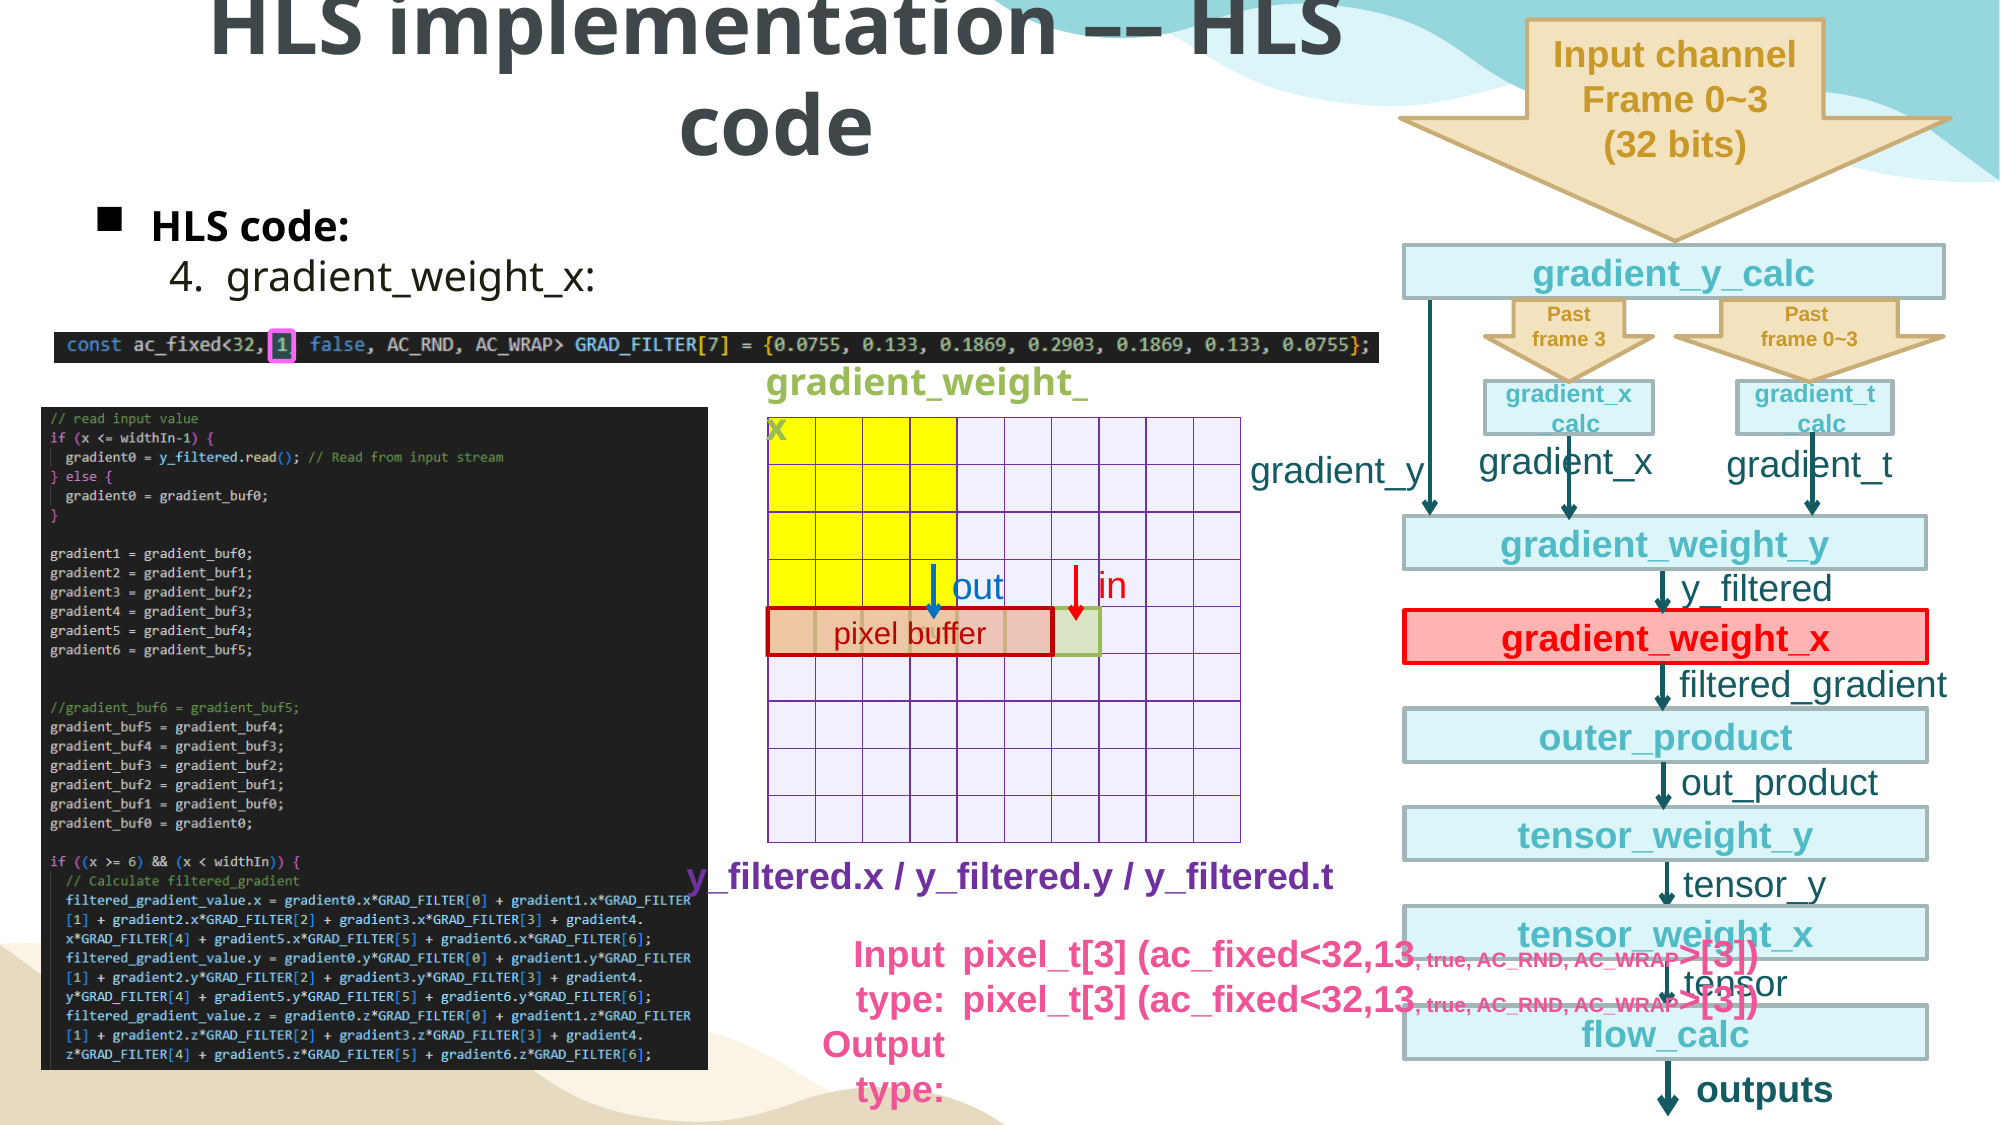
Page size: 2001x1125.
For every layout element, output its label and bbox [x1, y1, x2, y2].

table_cell [769, 465, 815, 511]
text_box [79, 17, 1965, 1118]
table_cell [1052, 560, 1072, 606]
table_header [863, 455, 909, 464]
table_cell [816, 749, 862, 795]
table_cell [1052, 702, 1098, 748]
table_cell [911, 560, 926, 606]
table_cell [1147, 513, 1193, 559]
table_cell [769, 702, 815, 748]
table_cell [1052, 465, 1098, 511]
table_cell [863, 702, 909, 748]
table_cell [1147, 465, 1193, 511]
table_cell [769, 796, 815, 842]
table_cell [911, 796, 956, 842]
text_box [708, 844, 1350, 905]
table_header [1194, 418, 1240, 464]
table_cell [911, 702, 956, 748]
table_cell [1102, 614, 1145, 653]
table_cell [1100, 654, 1145, 700]
table_cell [816, 657, 862, 700]
text_box [768, 554, 1053, 656]
table_cell [816, 796, 862, 842]
table_header [1147, 418, 1193, 464]
table_cell [1005, 796, 1051, 842]
table_cell [1194, 513, 1240, 559]
table_cell [1194, 607, 1240, 653]
text_box [268, 328, 296, 332]
table_cell [1147, 702, 1193, 748]
picture [54, 332, 1379, 363]
table_cell [1153, 560, 1193, 606]
table_cell [958, 796, 1004, 842]
table_cell [1194, 702, 1240, 748]
table_cell [958, 749, 1004, 795]
text_box [1241, 438, 1428, 499]
table_cell [863, 657, 909, 700]
table_cell [1100, 702, 1145, 748]
table_header [816, 455, 862, 464]
table_cell [1194, 465, 1240, 511]
table_cell [769, 657, 815, 700]
table_cell [769, 560, 815, 606]
table_cell [911, 513, 956, 559]
table_cell [1052, 796, 1098, 842]
table_cell [1005, 749, 1051, 795]
table_cell [863, 796, 909, 842]
table_cell [1005, 657, 1051, 700]
table_cell [1100, 465, 1145, 511]
table_cell [863, 465, 909, 511]
table_cell [1147, 607, 1193, 653]
table_cell [1194, 796, 1240, 842]
table_cell [816, 702, 862, 748]
table_cell [1147, 796, 1193, 842]
table_header [911, 455, 956, 464]
text_box [1072, 553, 1153, 622]
table_cell [1194, 654, 1240, 700]
table_cell [1147, 654, 1193, 700]
table_cell [1194, 749, 1240, 795]
table_cell [1147, 749, 1193, 795]
table_header [1054, 610, 1098, 653]
table_header [1052, 455, 1098, 464]
table_header [769, 455, 815, 464]
table_cell [769, 513, 815, 559]
table_cell [1052, 513, 1098, 559]
table_header [958, 455, 1004, 464]
table_cell [1005, 702, 1051, 748]
table_cell [1100, 749, 1145, 795]
table_cell [816, 465, 862, 511]
text_box [750, 363, 1116, 455]
table_cell [1052, 749, 1098, 795]
table_cell [911, 749, 956, 795]
table_cell [911, 465, 956, 511]
table_cell [816, 560, 862, 606]
table_header [1005, 455, 1051, 464]
table_cell [1005, 513, 1051, 559]
table_header [1100, 418, 1145, 464]
table_cell [863, 560, 909, 606]
table_cell [1194, 560, 1240, 606]
table_cell [1100, 513, 1145, 553]
table_cell [1100, 796, 1145, 842]
table_cell [863, 513, 909, 559]
table_cell [1052, 657, 1098, 700]
table_cell [958, 513, 1004, 554]
picture [41, 406, 708, 1070]
table_cell [911, 657, 956, 700]
table_cell [958, 702, 1004, 748]
table_cell [769, 749, 815, 795]
table_cell [958, 657, 1004, 700]
table_cell [1005, 465, 1051, 511]
table_cell [958, 465, 1004, 511]
table_cell [863, 749, 909, 795]
table_cell [816, 513, 862, 559]
table_cell [1030, 560, 1051, 606]
